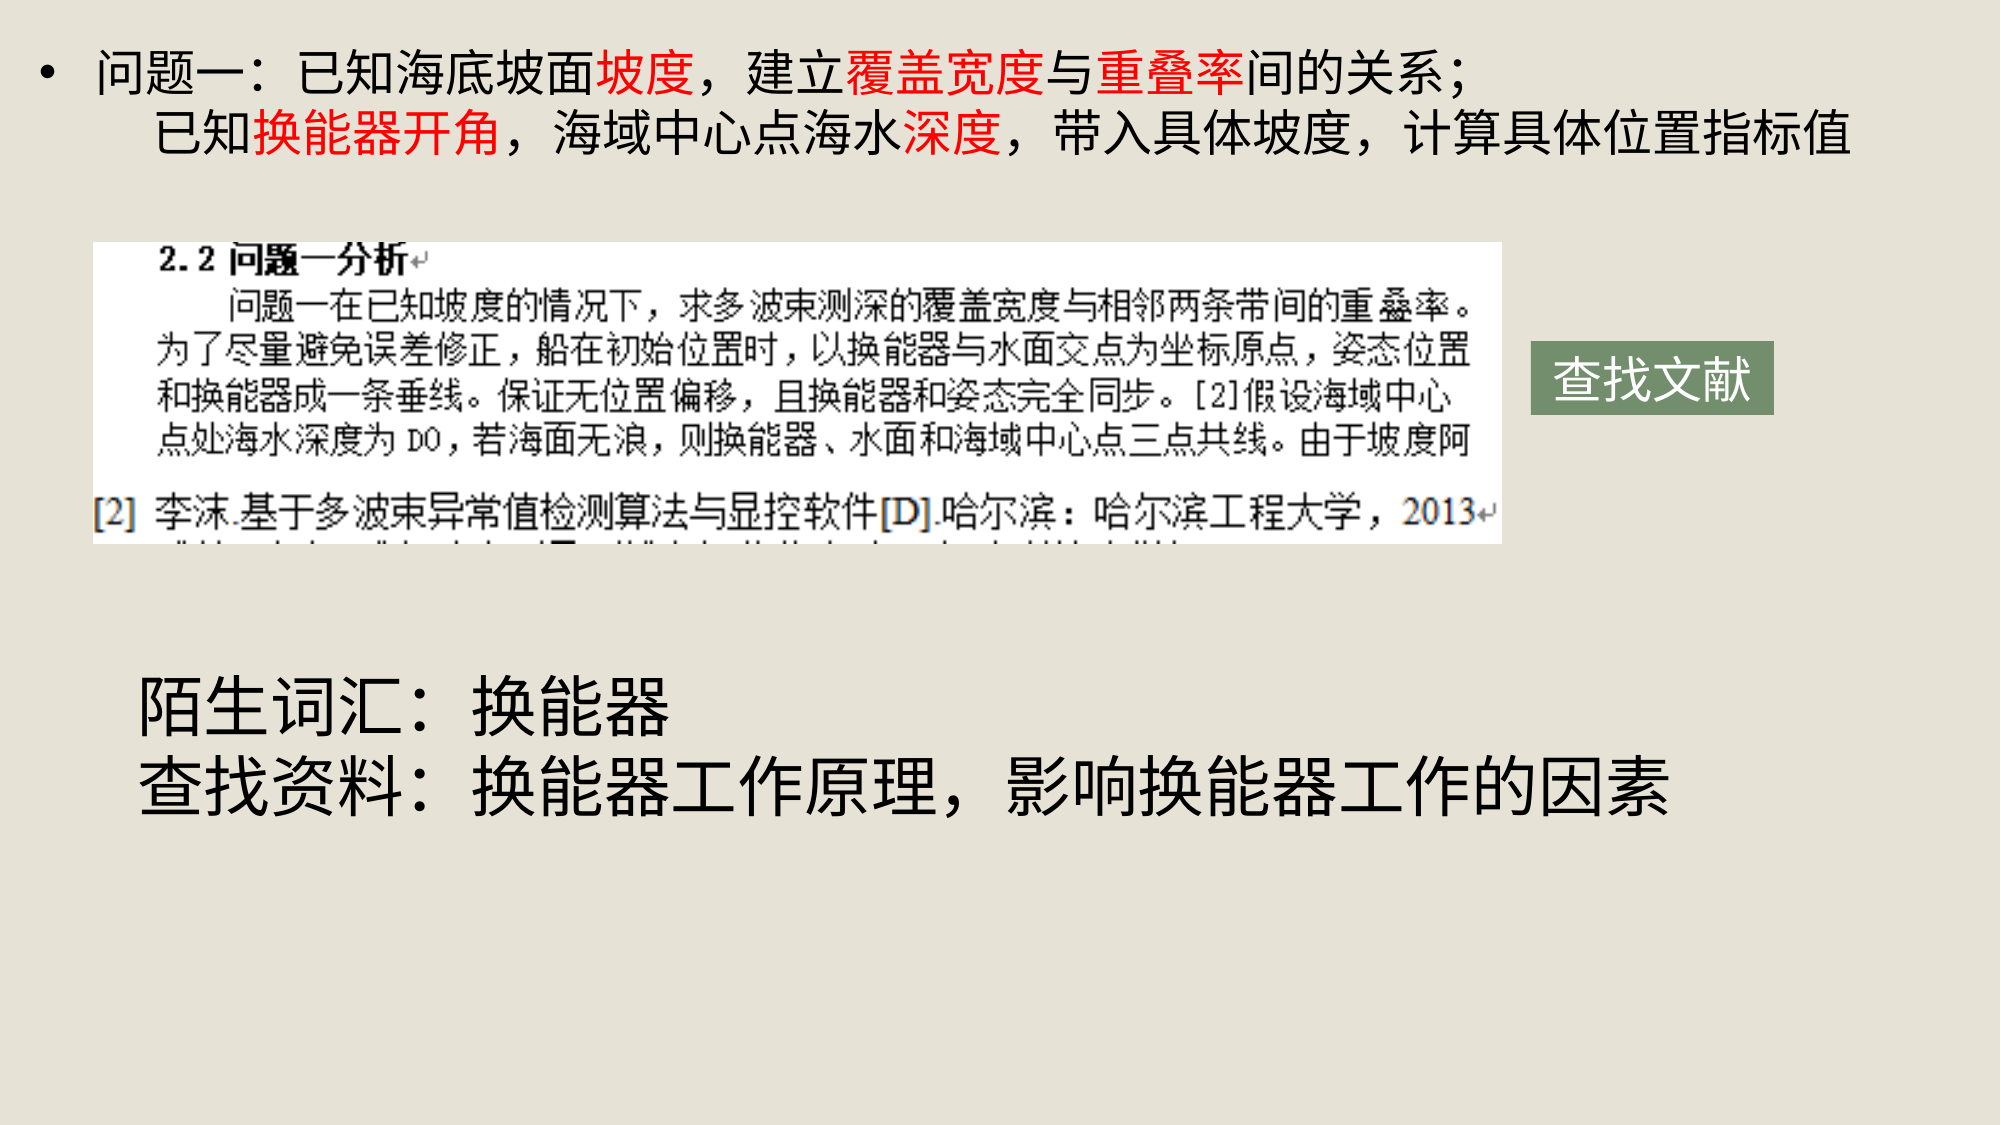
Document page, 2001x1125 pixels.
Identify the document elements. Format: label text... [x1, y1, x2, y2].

text_box 问题一：已知海底坡面坡度，建立覆盖宽度与重叠率间的关系； 已知换能器开角，海域中心点海水深度，带入具体坡度，计算具体位置指标值 [24, 33, 2000, 214]
text_box 陌生词汇：换能器 查找资料：换能器工作原理，影响换能器工作的因素 [122, 657, 1755, 912]
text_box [93, 242, 1774, 544]
